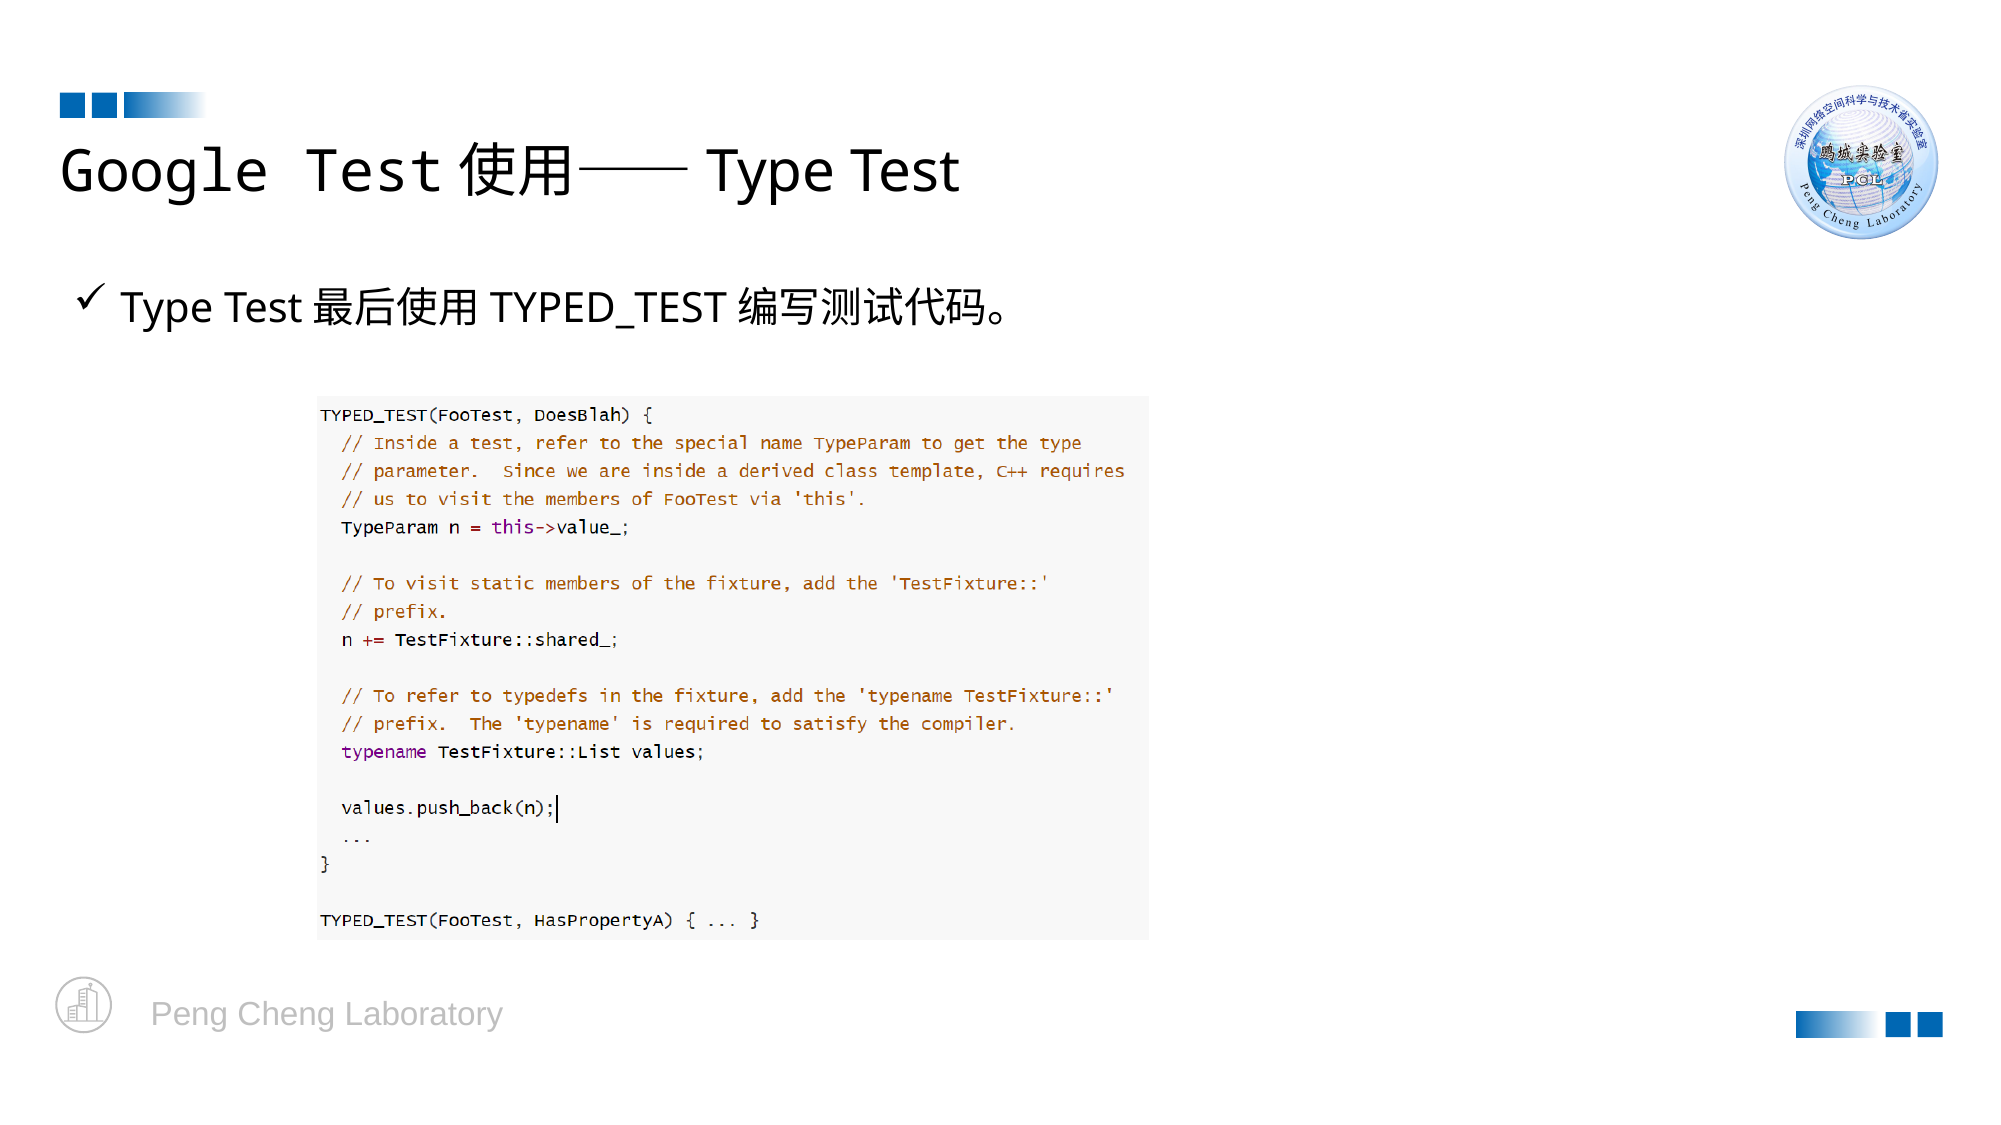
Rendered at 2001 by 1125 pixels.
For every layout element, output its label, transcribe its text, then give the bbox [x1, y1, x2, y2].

picture [1784, 85, 1939, 240]
text_box Type Test最后使用TYPED_TEST编写测试代码。 [58, 248, 1706, 623]
picture [317, 396, 1149, 940]
text_box Google Test使用——Type Test [45, 125, 1228, 210]
